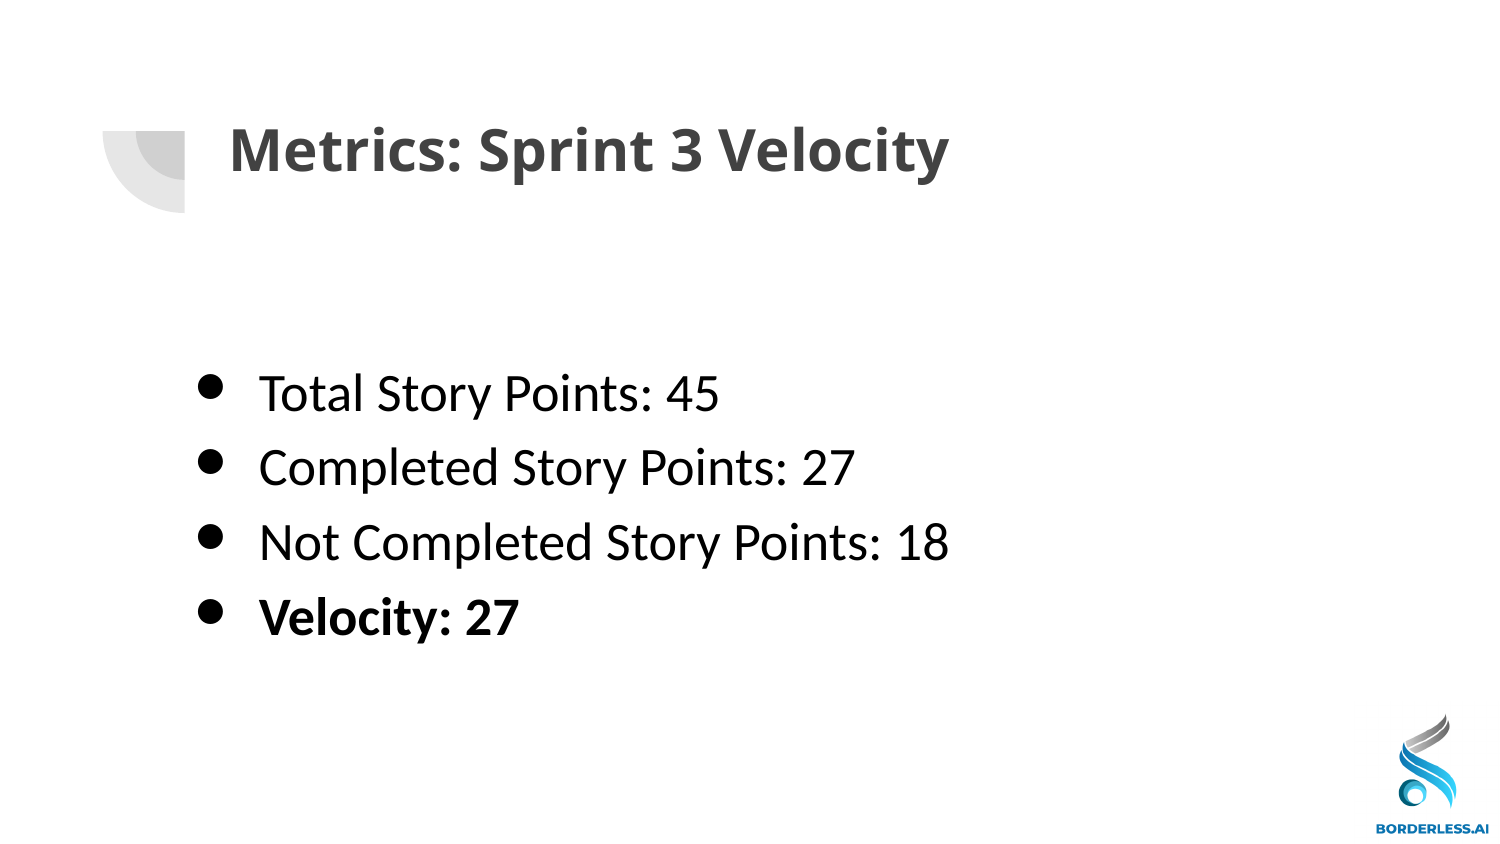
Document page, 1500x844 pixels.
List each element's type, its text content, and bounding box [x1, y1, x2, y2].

picture [1354, 701, 1500, 844]
list Total Story Points: 45 Completed Story Points: 27 Not Completed Story Points: 18 Velocity: 27 [168, 242, 1368, 782]
title Metrics: Sprint 3 Velocity [213, 98, 1368, 242]
